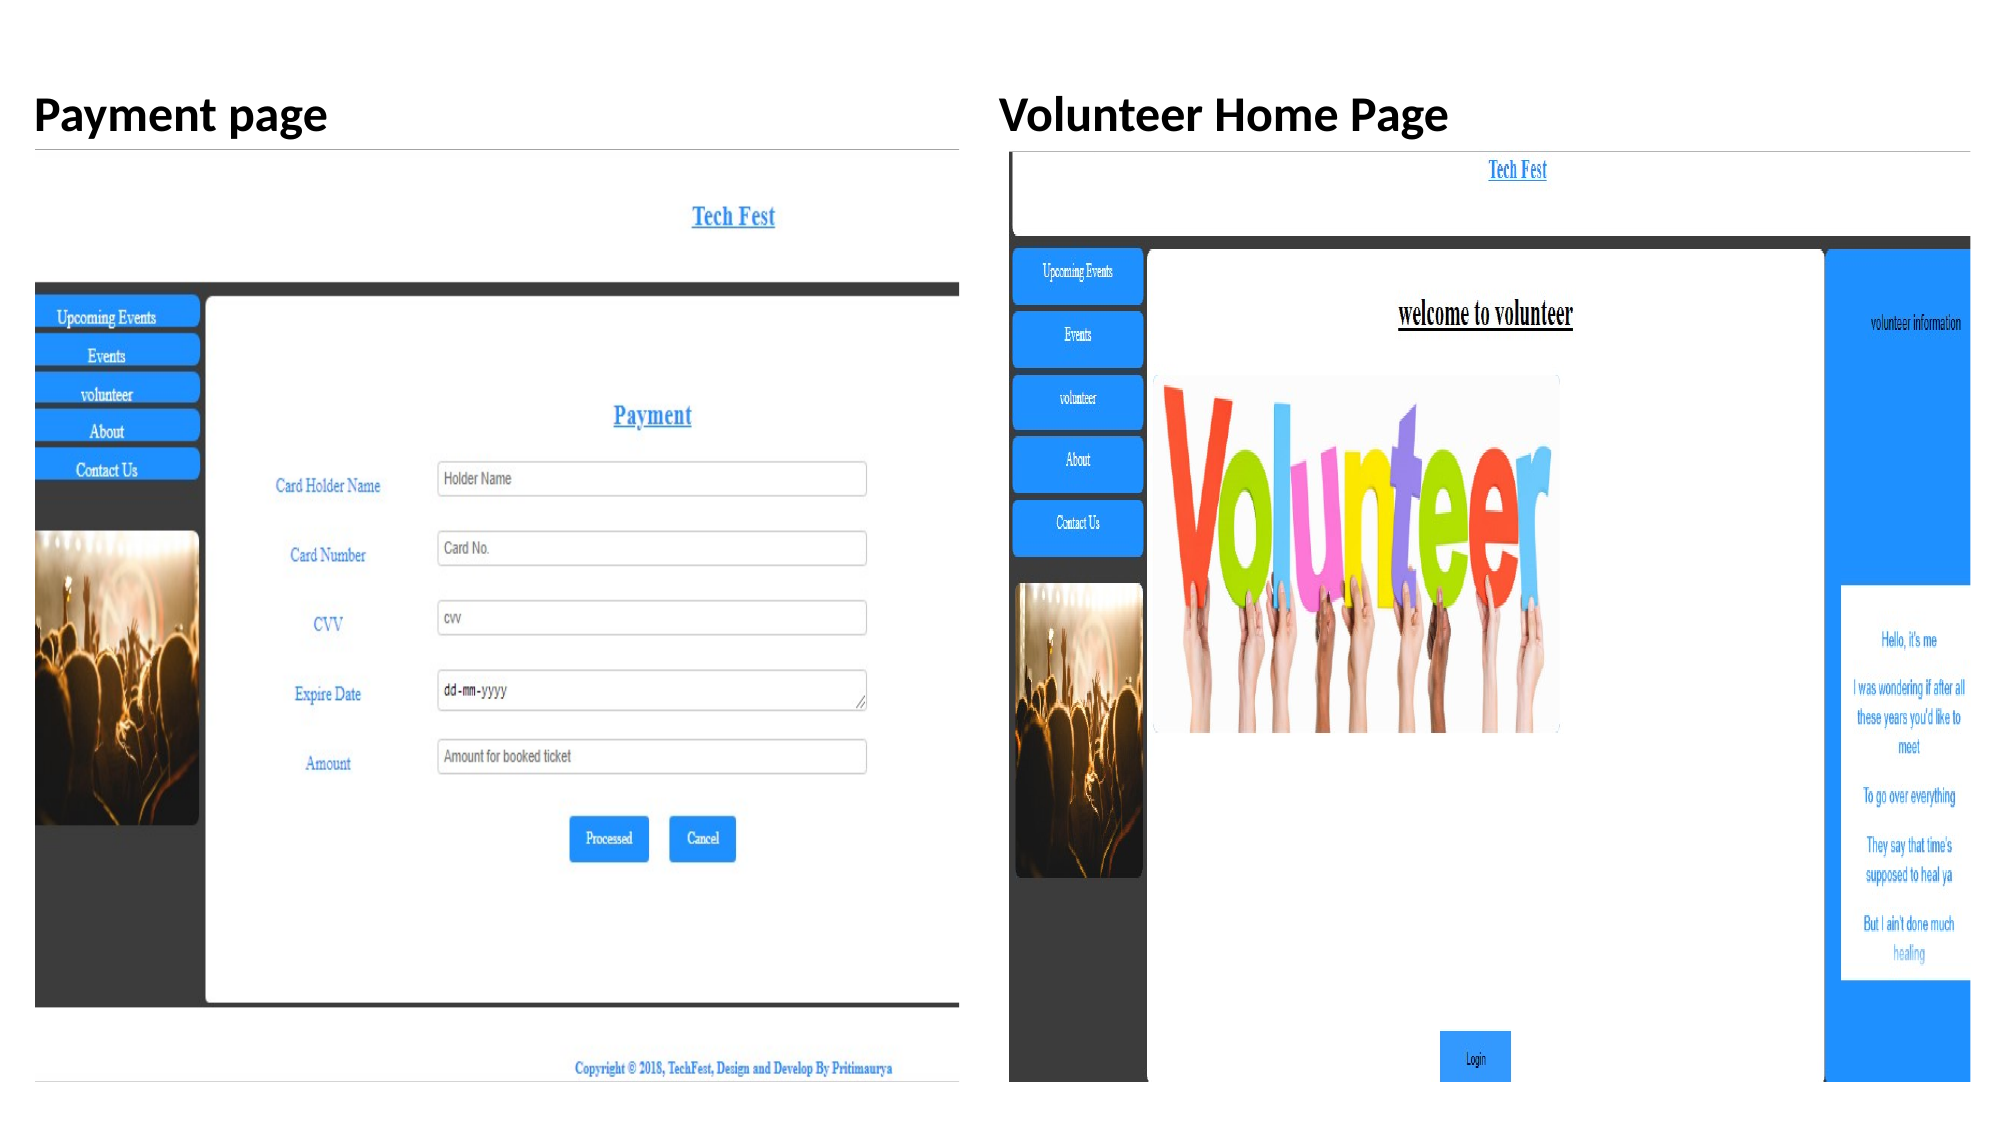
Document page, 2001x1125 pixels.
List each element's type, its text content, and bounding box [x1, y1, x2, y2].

list Payment page [19, 14, 960, 150]
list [1005, 149, 1971, 1082]
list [35, 149, 960, 1082]
list Volunteer Home Page [983, 14, 1971, 150]
